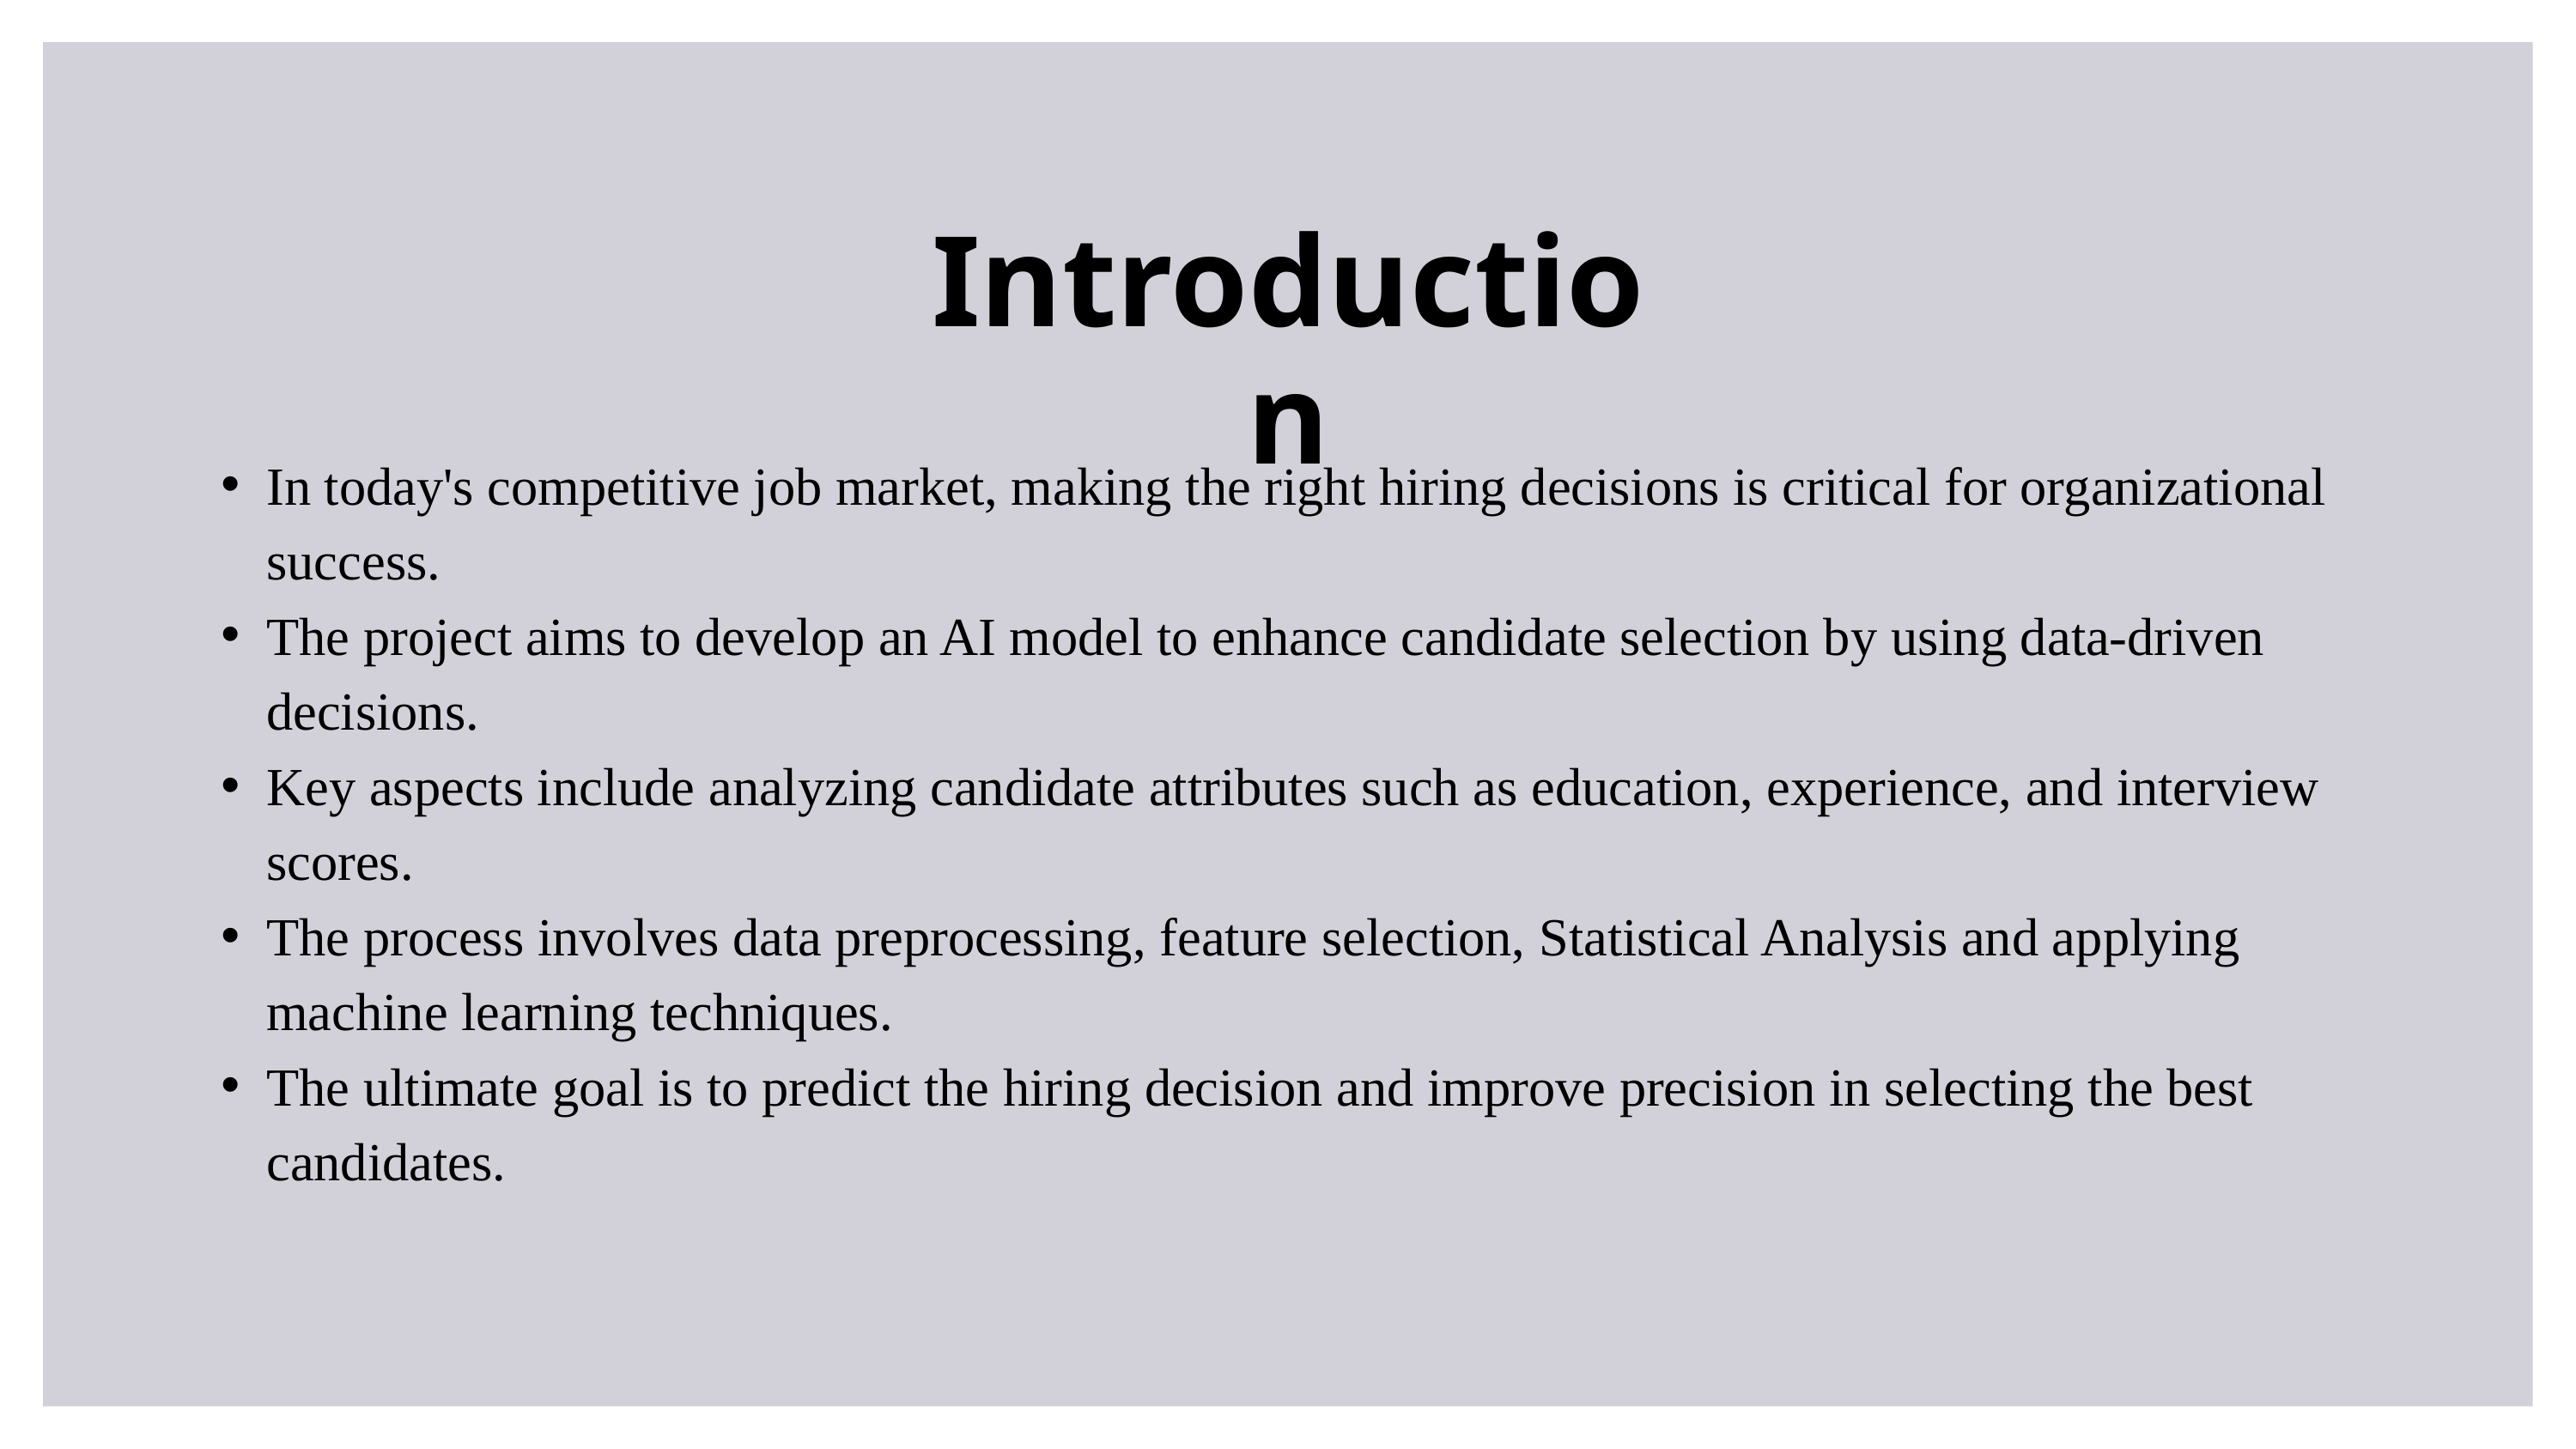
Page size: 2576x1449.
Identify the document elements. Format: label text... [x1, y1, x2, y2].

text_box In today's competitive job market, making the right hiring decisions is critical for organizational success. The project aims to develop an AI model to enhance candidate selection by using data-driven decisions. Key aspects include analyzing candidate attributes such as education, experience, and interview scores. The process involves data preprocessing, feature selection, Statistical Analysis and applying machine learning techniques. The ultimate goal is to predict the hiring decision and improve precision in selecting the best candidates. [175, 440, 2401, 1192]
text_box [43, 42, 2533, 1407]
text_box Introduction [909, 213, 1667, 489]
